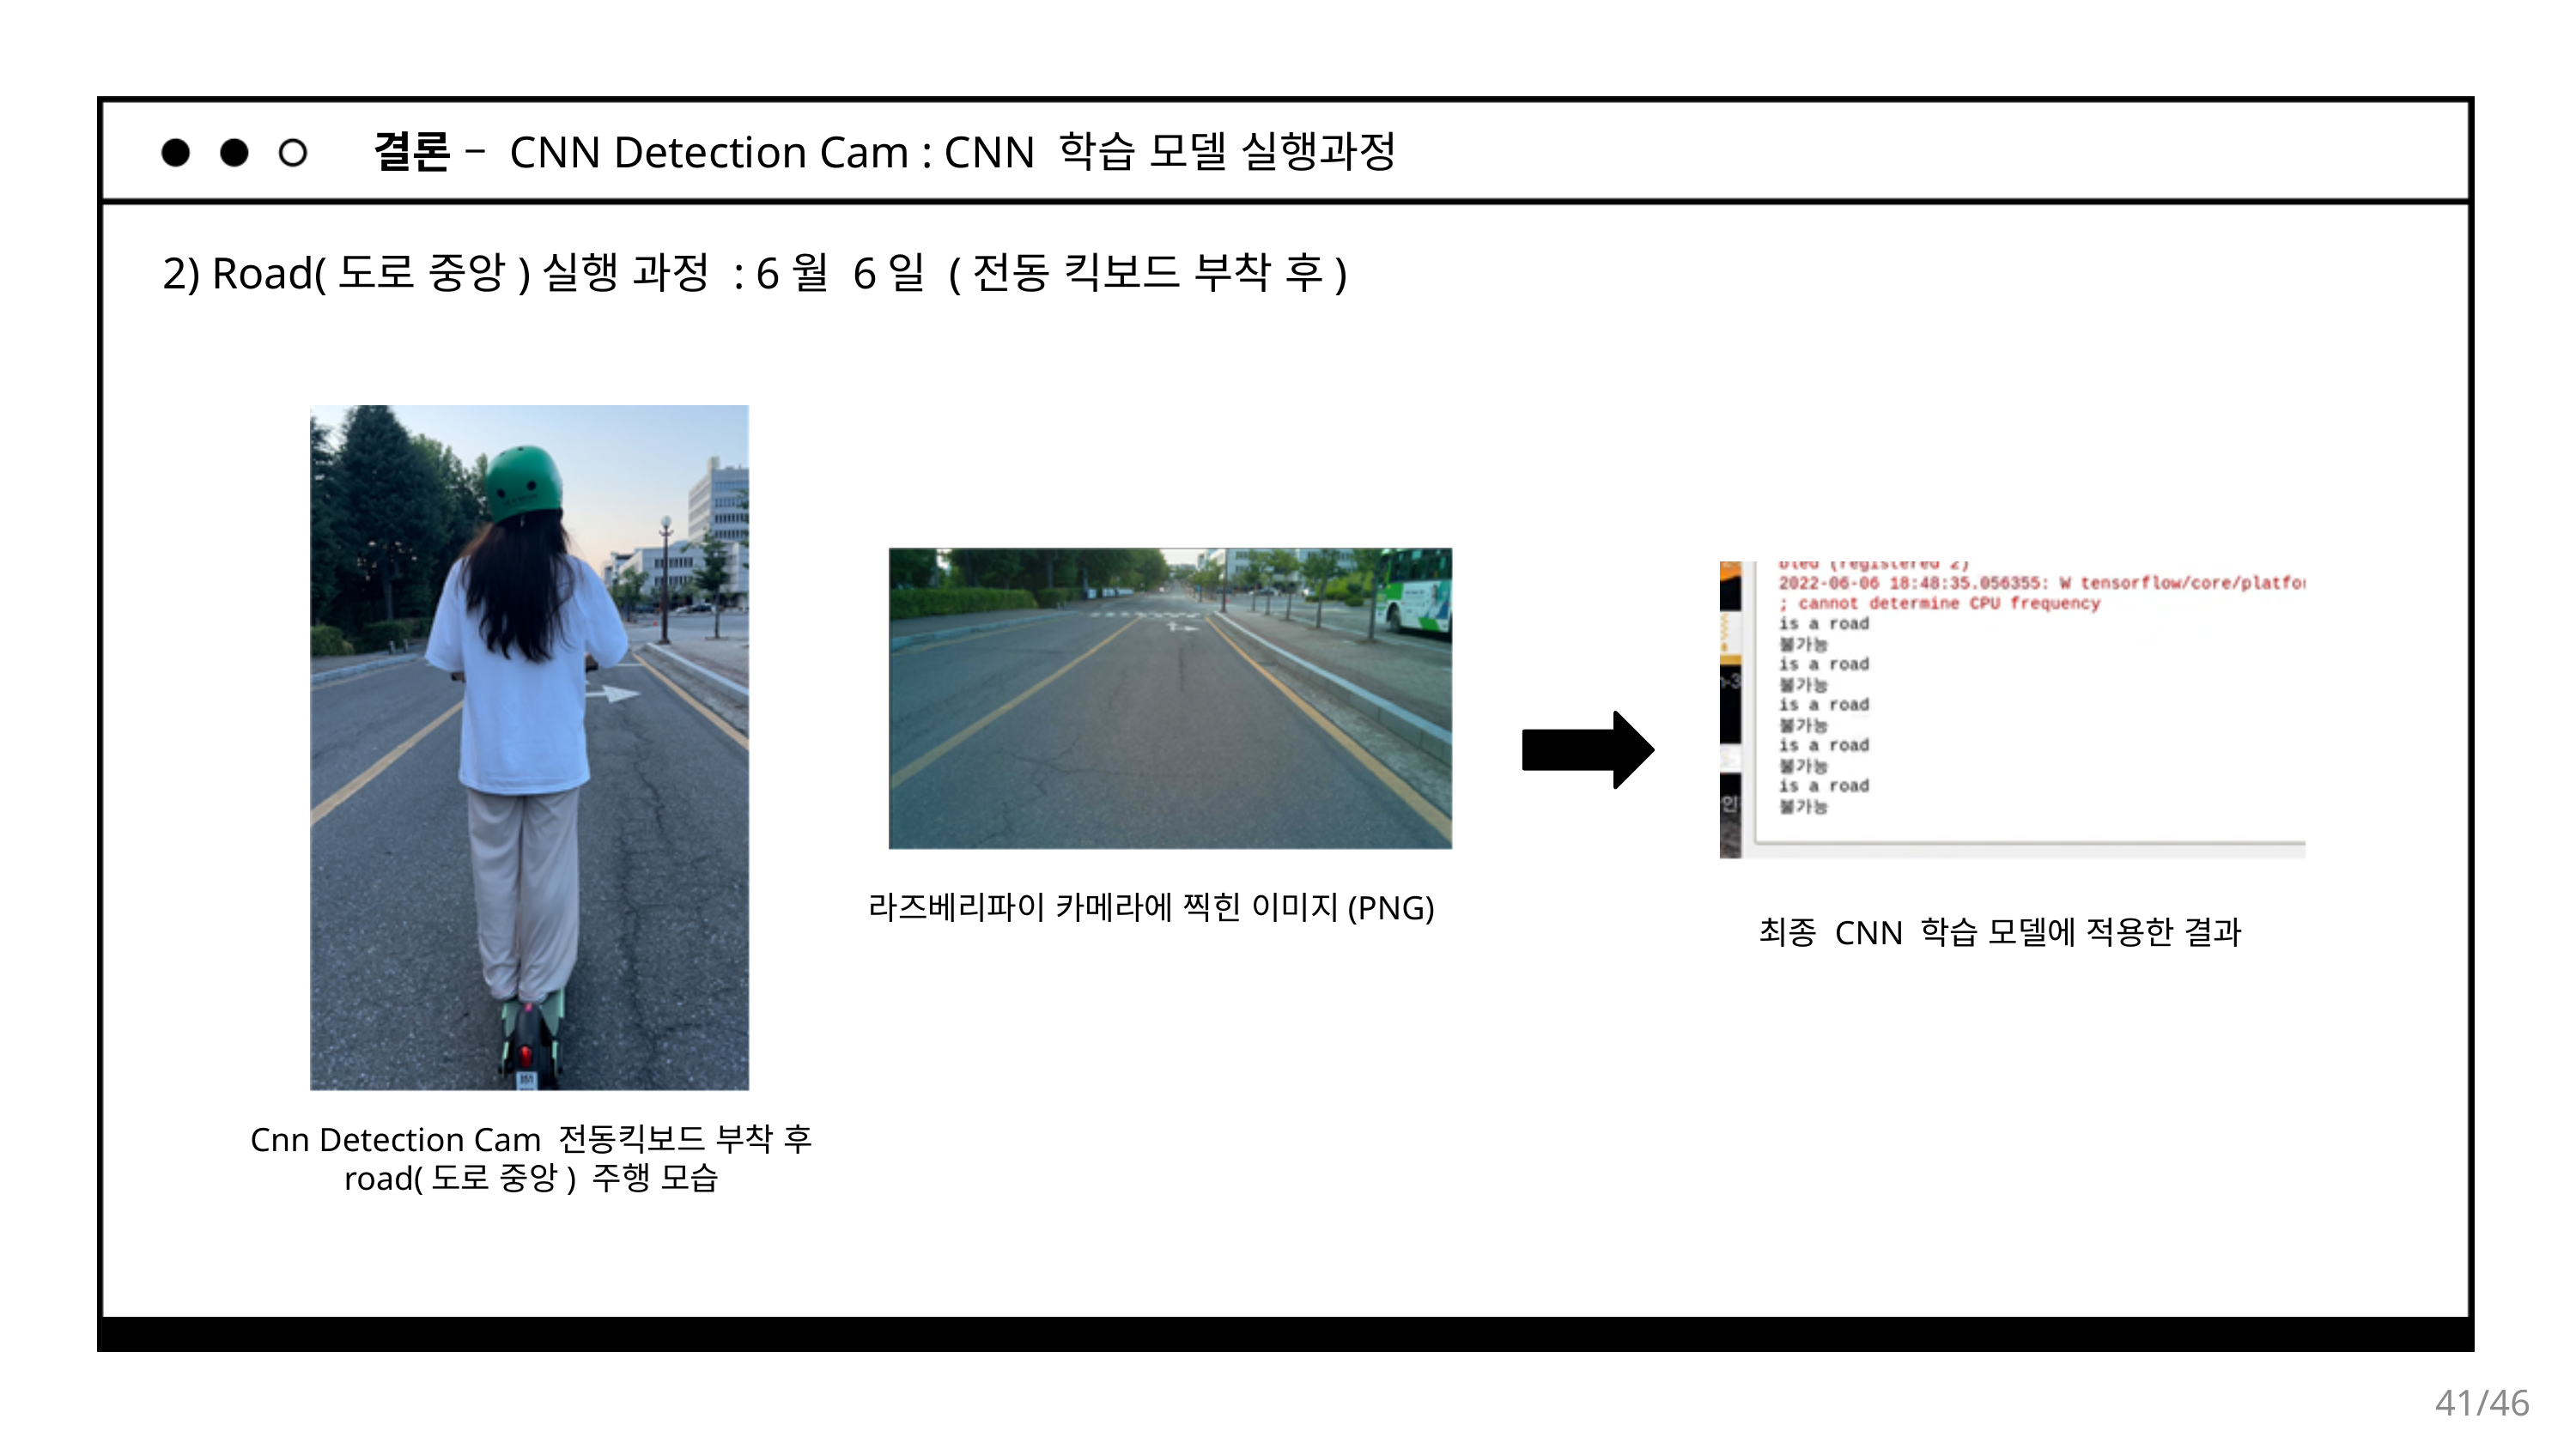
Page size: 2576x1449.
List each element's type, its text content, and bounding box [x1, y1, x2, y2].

text_box 라즈베리파이 카메라에 찍힌 이미지(PNG) [856, 881, 1490, 932]
text_box 2) Road(도로 중앙)실행 과정 : 6월 6일 (전동 킥보드 부착 후) [149, 239, 1438, 305]
text_box [1522, 711, 1656, 790]
text_box Cnn Detection Cam 전동킥보드 부착 후 road(도로 중앙) 주행 모습 [198, 1113, 865, 1203]
text_box 결론 – CNN Detection Cam : CNN 학습 모델 실행과정 [361, 118, 1412, 234]
slide_number 41/46 [2243, 1379, 2544, 1431]
text_box 최종 CNN 학습 모델에 적용한 결과 [1746, 906, 2285, 958]
picture [97, 96, 2475, 1352]
